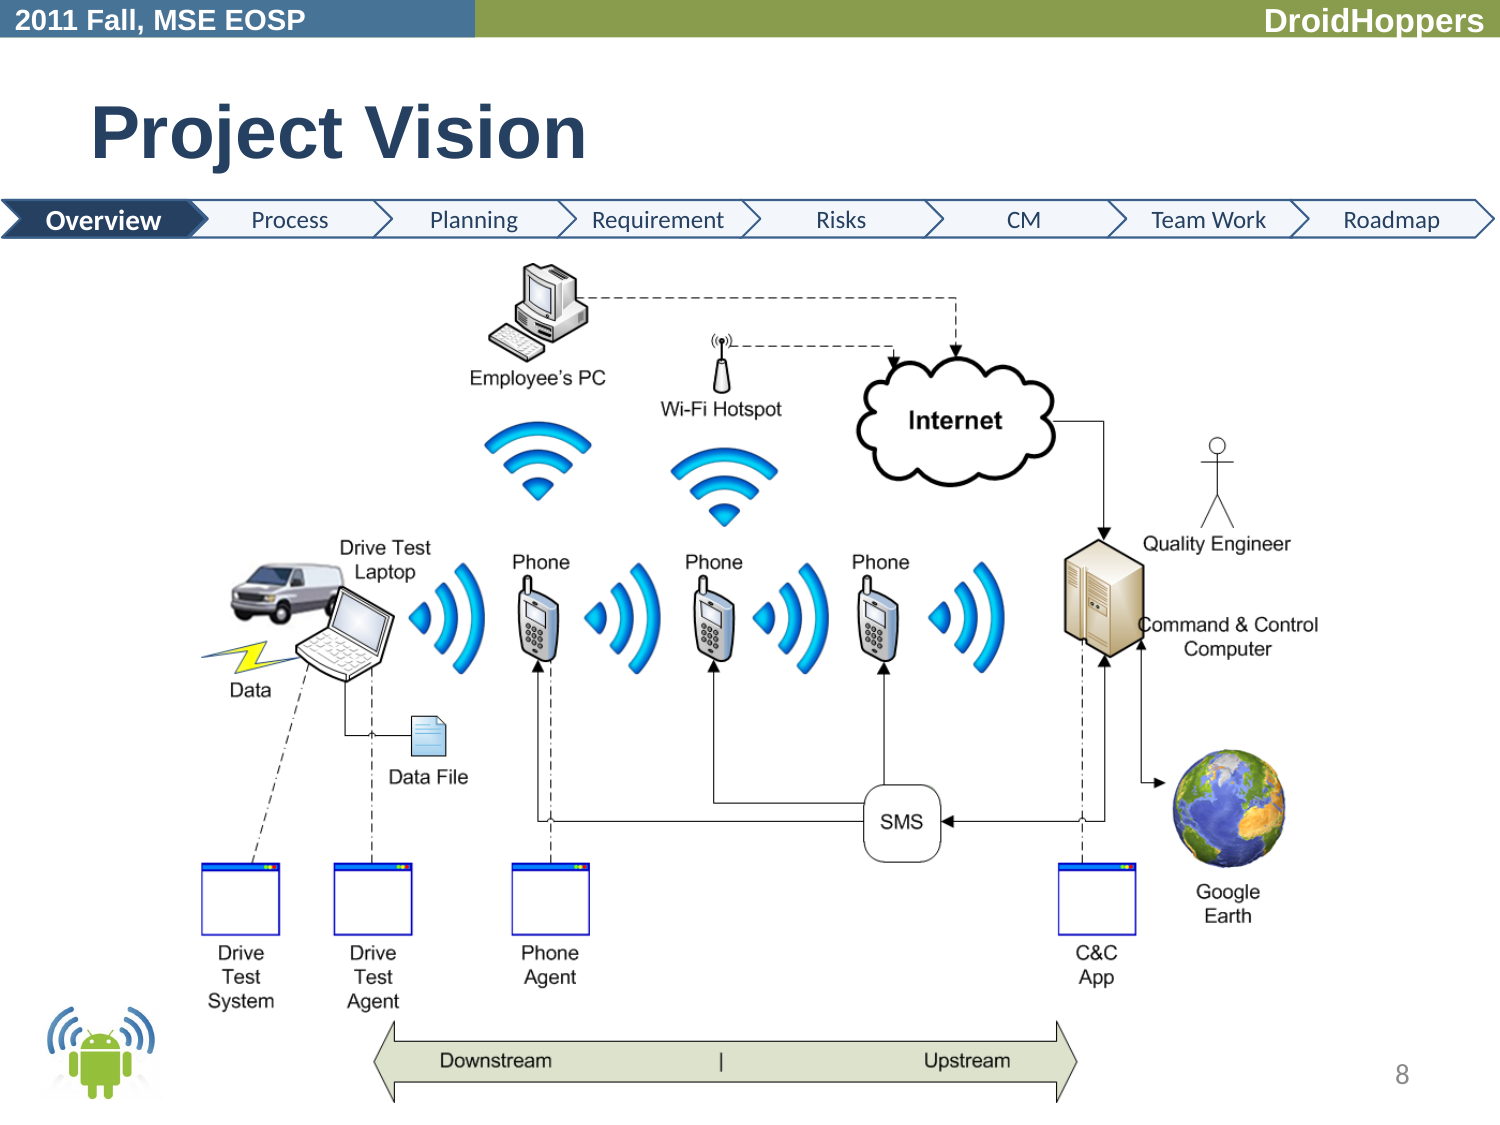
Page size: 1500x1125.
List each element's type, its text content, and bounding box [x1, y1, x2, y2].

picture [200, 262, 1326, 1103]
text_box Overview [0, 197, 208, 240]
picture [37, 1006, 163, 1100]
title Project Vision [75, 57, 1425, 200]
slide_number 8 [1329, 1042, 1425, 1103]
